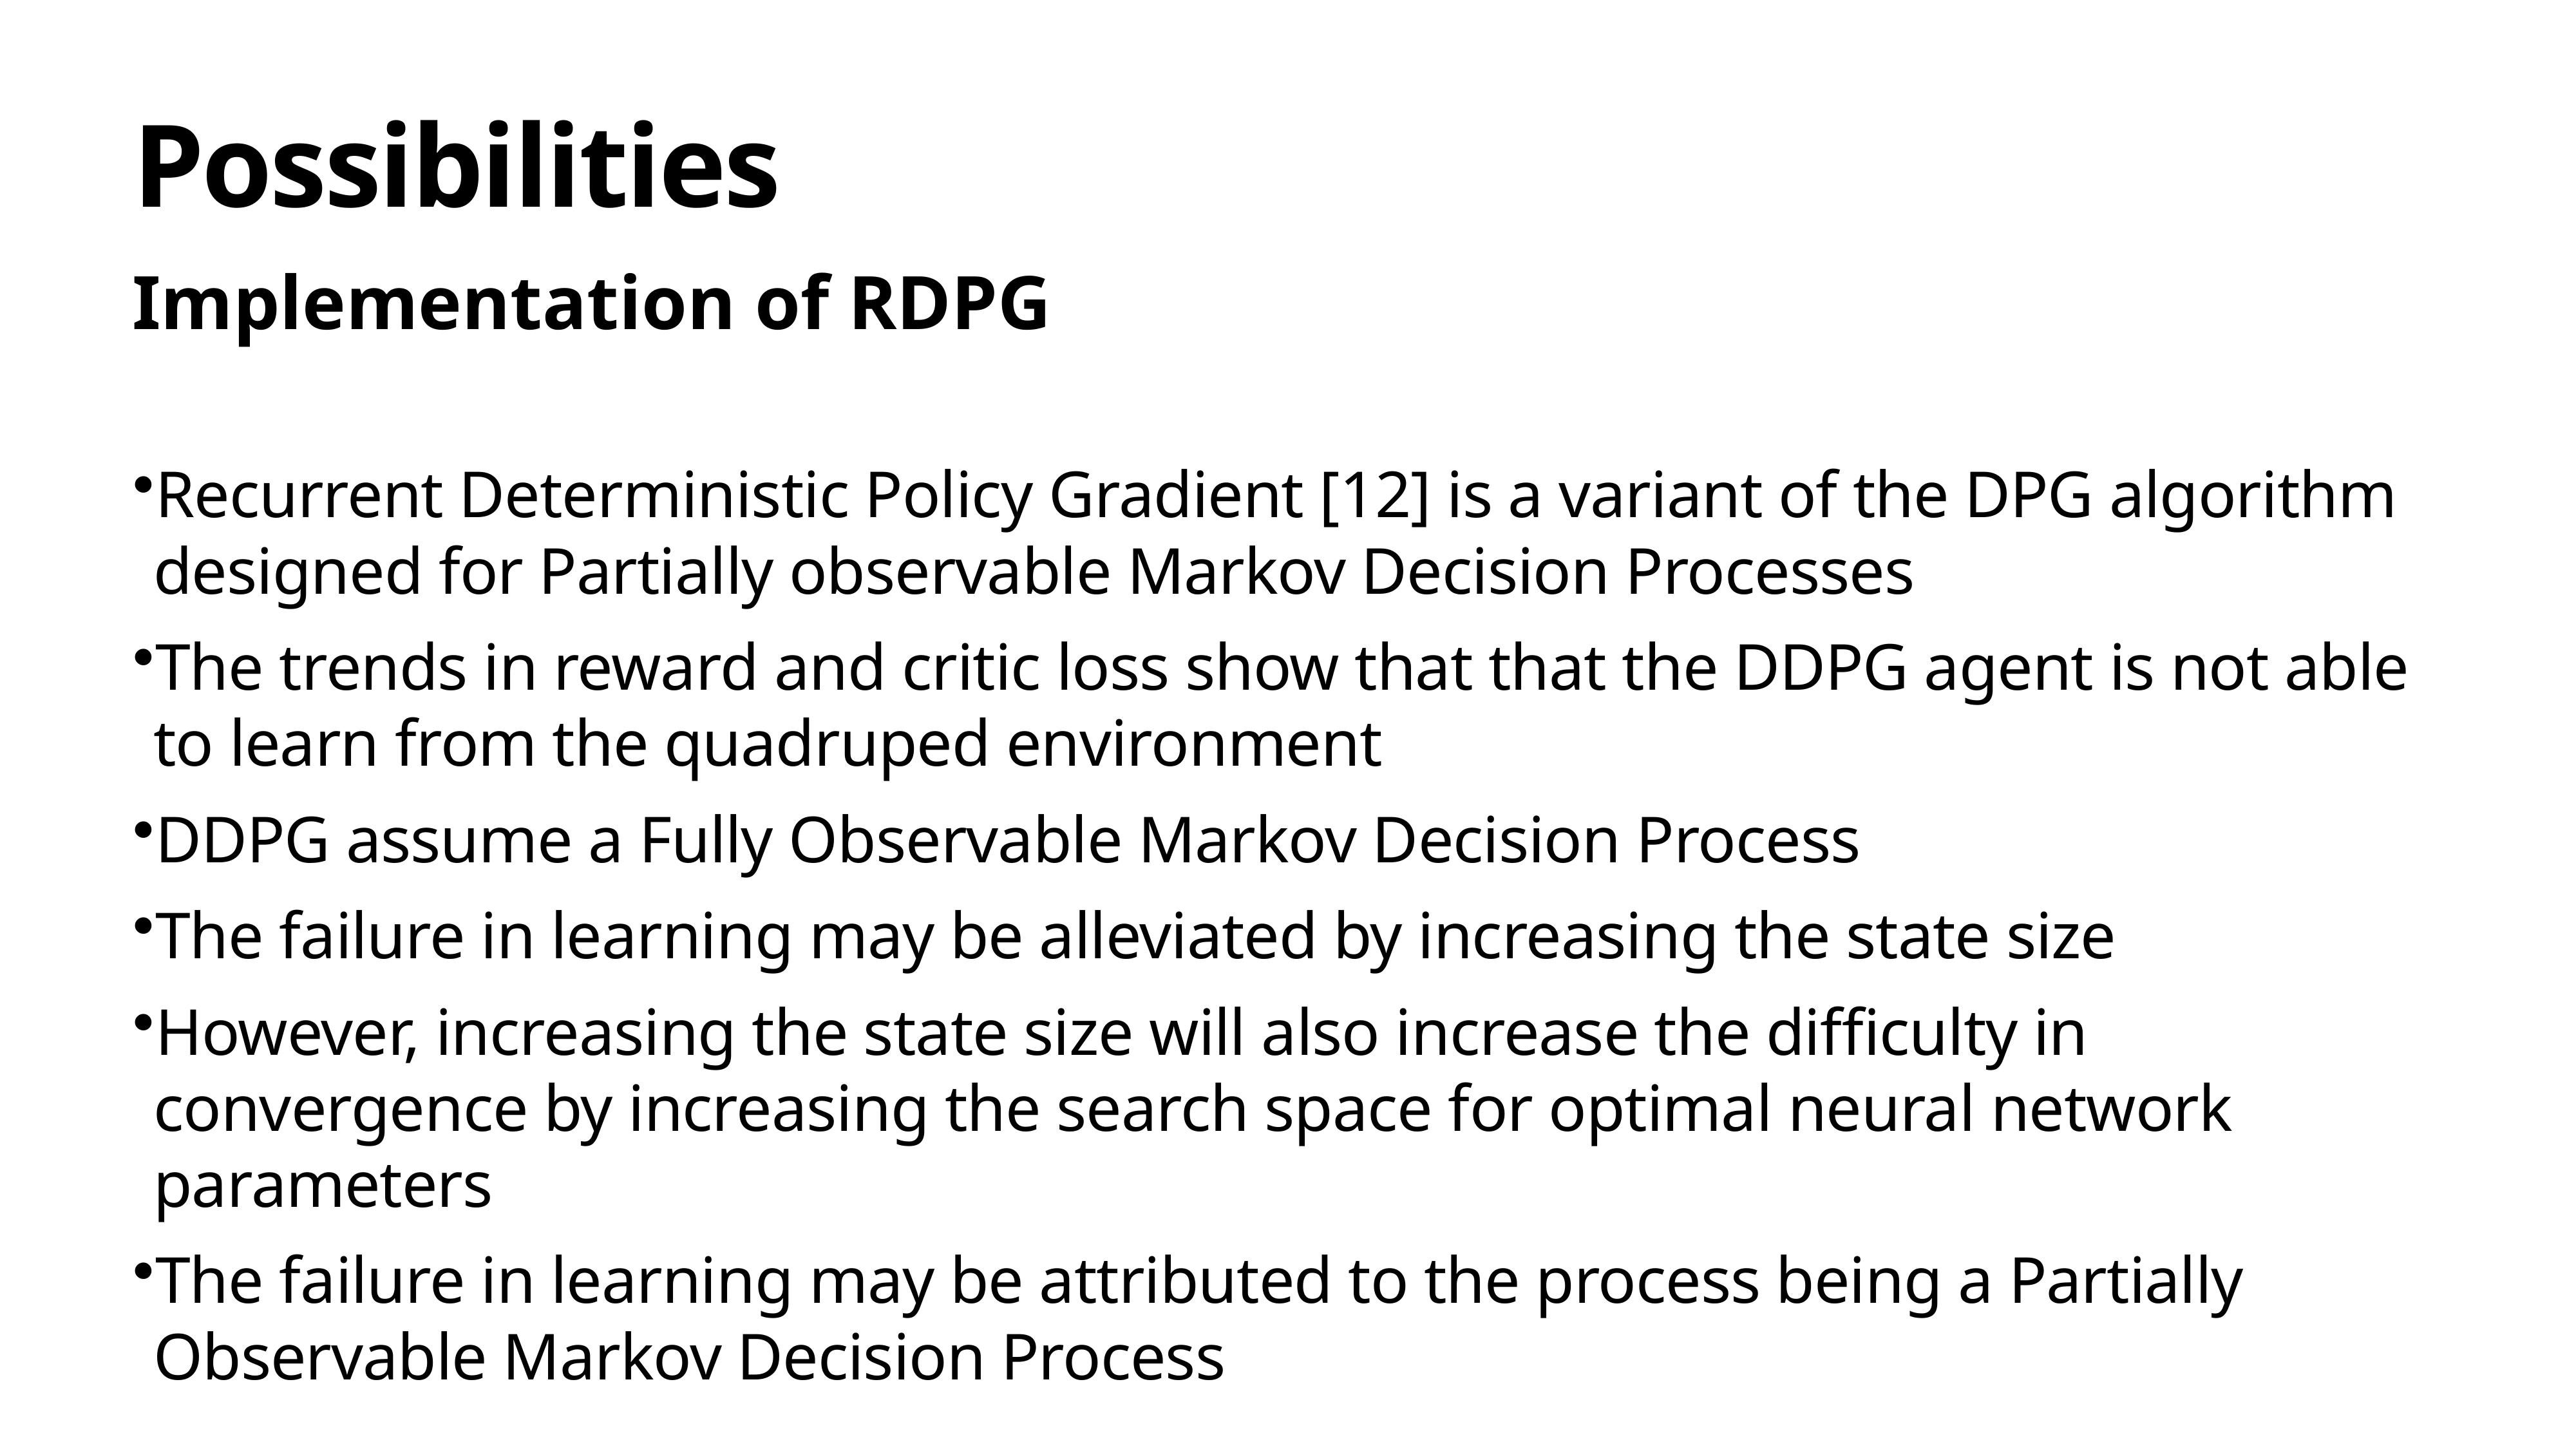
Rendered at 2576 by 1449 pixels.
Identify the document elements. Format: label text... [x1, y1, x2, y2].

list Recurrent Deterministic Policy Gradient [12] is a variant of the DPG algorithm designed for Partially observable Markov Decision Processes The trends in reward and critic loss show that that the DDPG agent is not able to learn from the quadruped environment DDPG assume a Fully Observable Markov Decision Process The failure in learning may be alleviated by increasing the state size However, increasing the state size will also increase the difficulty in convergence by increasing the search space for optimal neural network parameters The failure in learning may be attributed to the process being a Partially Observable Markov Decision Process [127, 448, 2449, 1321]
list Implementation of RDPG [127, 250, 2449, 350]
title Possibilities [127, 113, 2449, 250]
